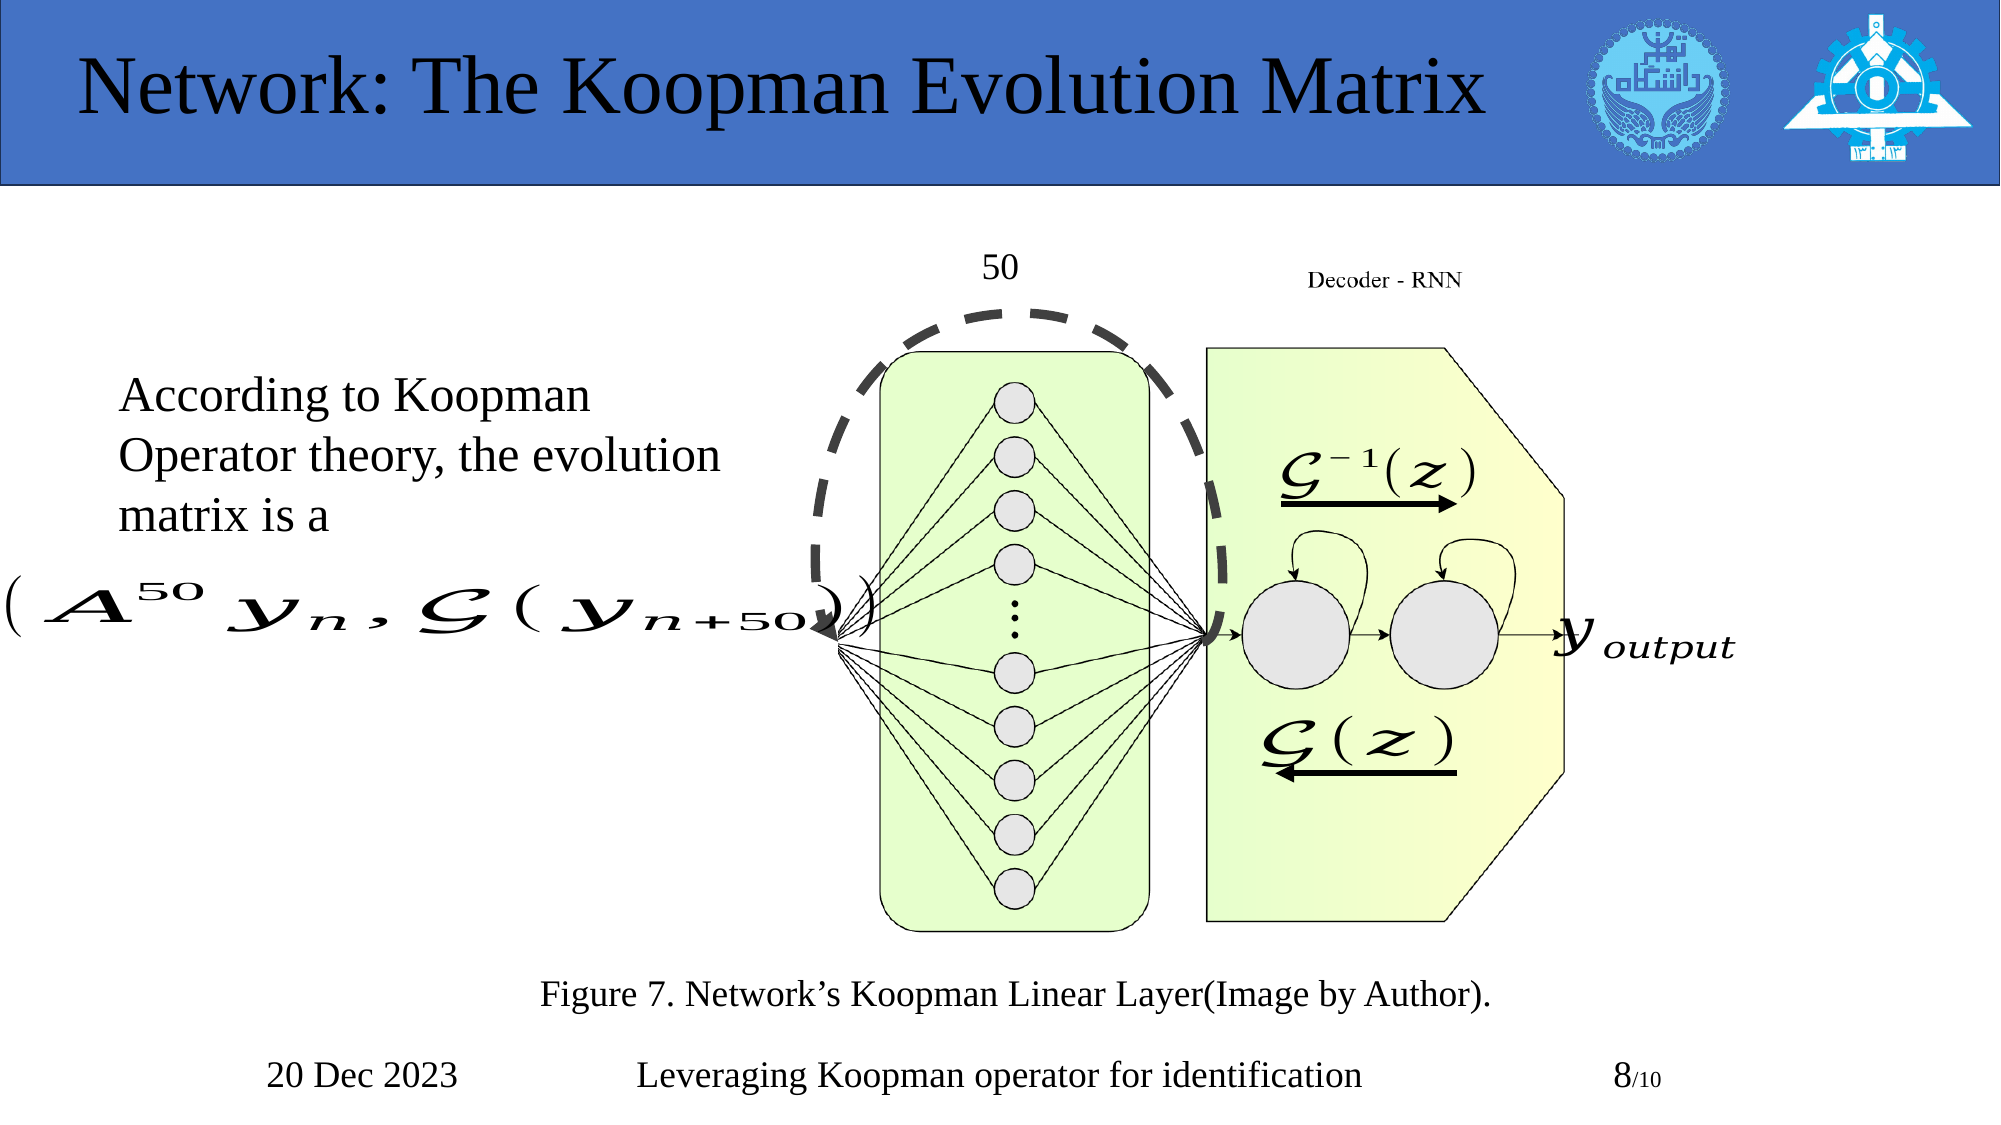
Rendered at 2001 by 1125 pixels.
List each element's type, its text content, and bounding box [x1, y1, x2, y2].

slide_number 8/10 [1412, 1042, 1863, 1103]
text_box According to Koopman Operator theory, the evolution matrix is a [103, 354, 753, 610]
text_box [0, 0, 2000, 186]
text_box Network: The Koopman Evolution Matrix [63, 22, 1578, 138]
picture [1578, 12, 1738, 163]
footer Leveraging Koopman operator for identification [611, 1042, 1389, 1103]
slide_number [137, 1042, 588, 1103]
picture [838, 202, 1579, 942]
picture [1780, 12, 1975, 163]
text_box Figure 7. Network’s Koopman Linear Layer(Image by Author). [519, 961, 1514, 1022]
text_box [838, 235, 1203, 644]
